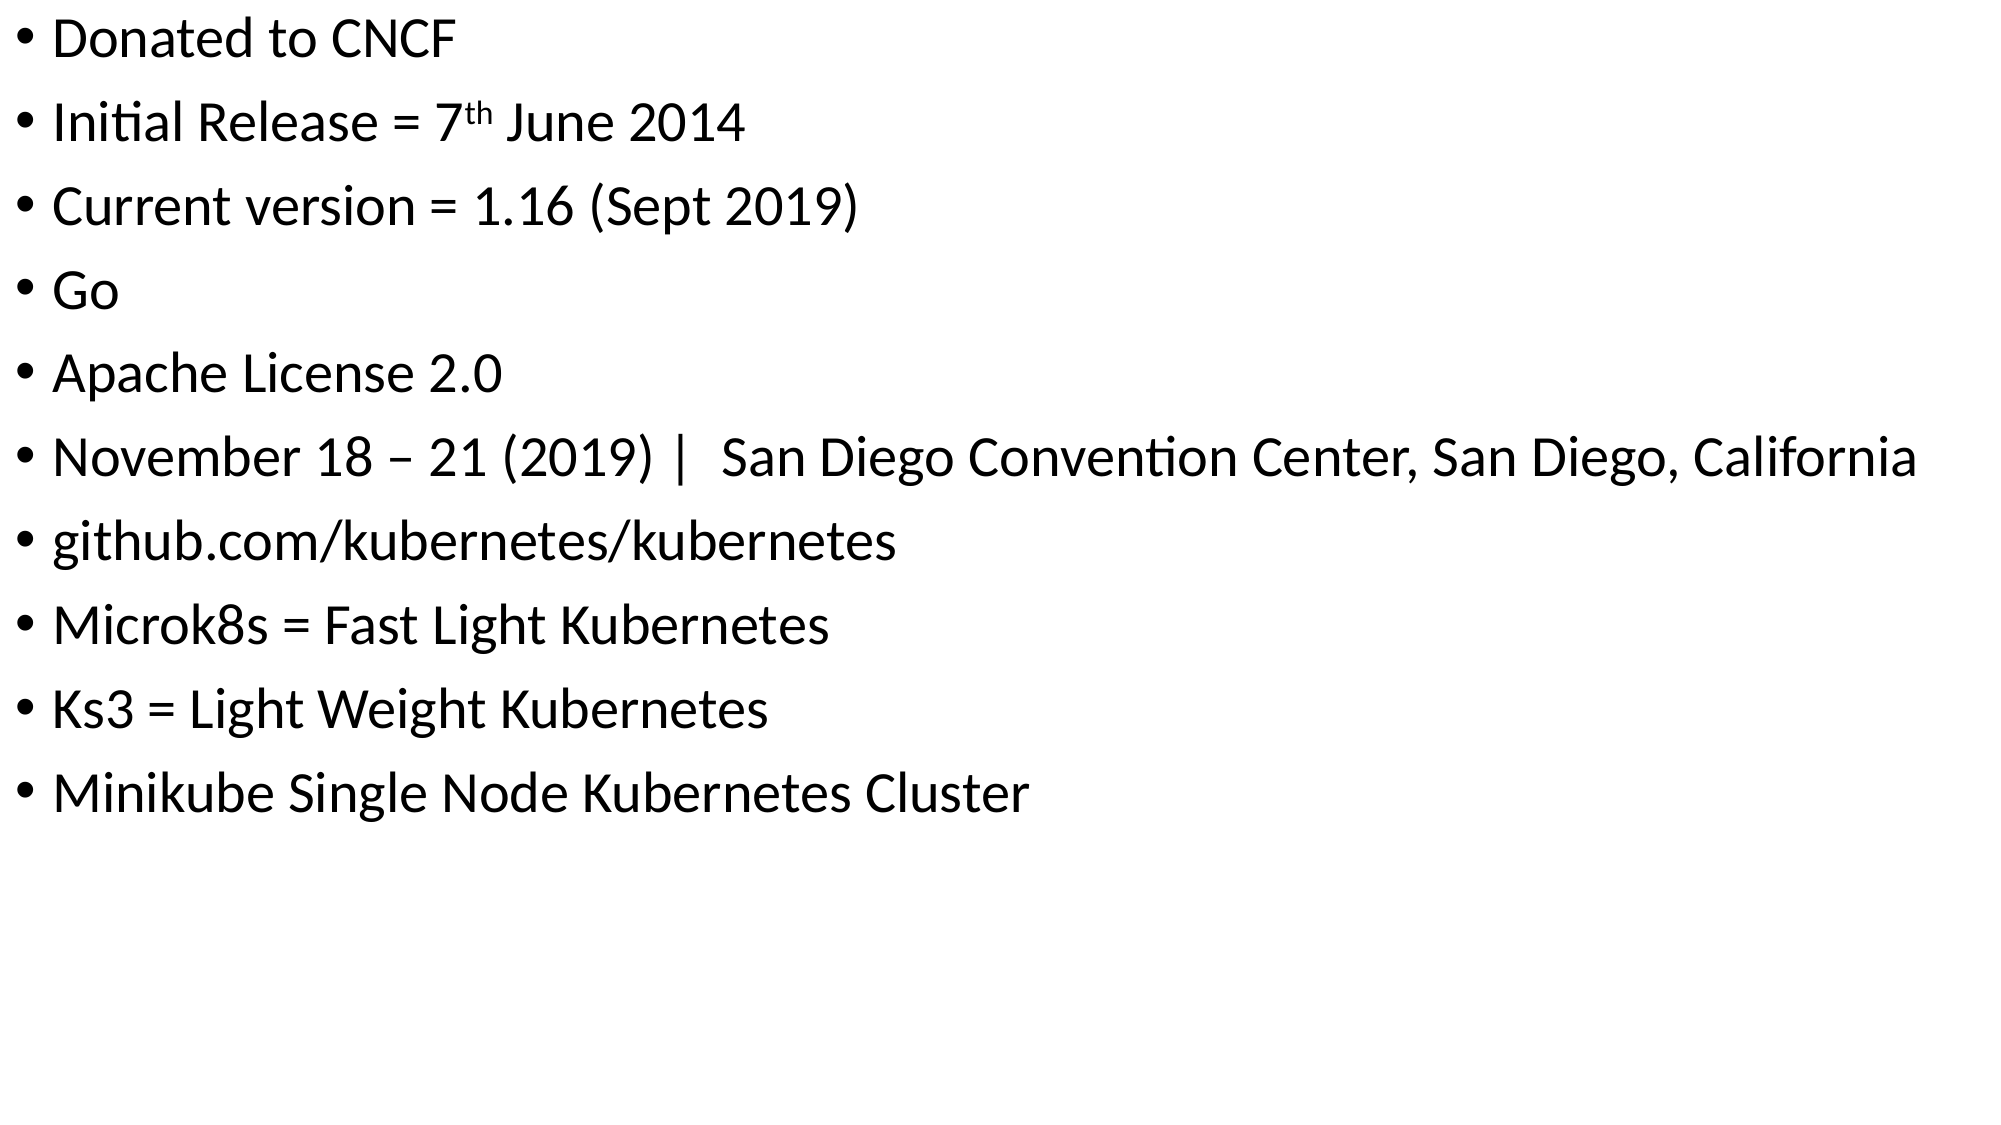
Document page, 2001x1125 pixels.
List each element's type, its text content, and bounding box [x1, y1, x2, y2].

list Donated to CNCF Initial Release = 7th June 2014 Current version = 1.16 (Sept 2019) Go Apache License 2.0 November 18 – 21 (2019) | San Diego Convention Center, San Diego, California github.com/kubernetes/kubernetes Microk8s = Fast Light Kubernetes Ks3 = Light Weight Kubernetes Minikube Single Node Kubernetes Cluster [0, 0, 2000, 1125]
